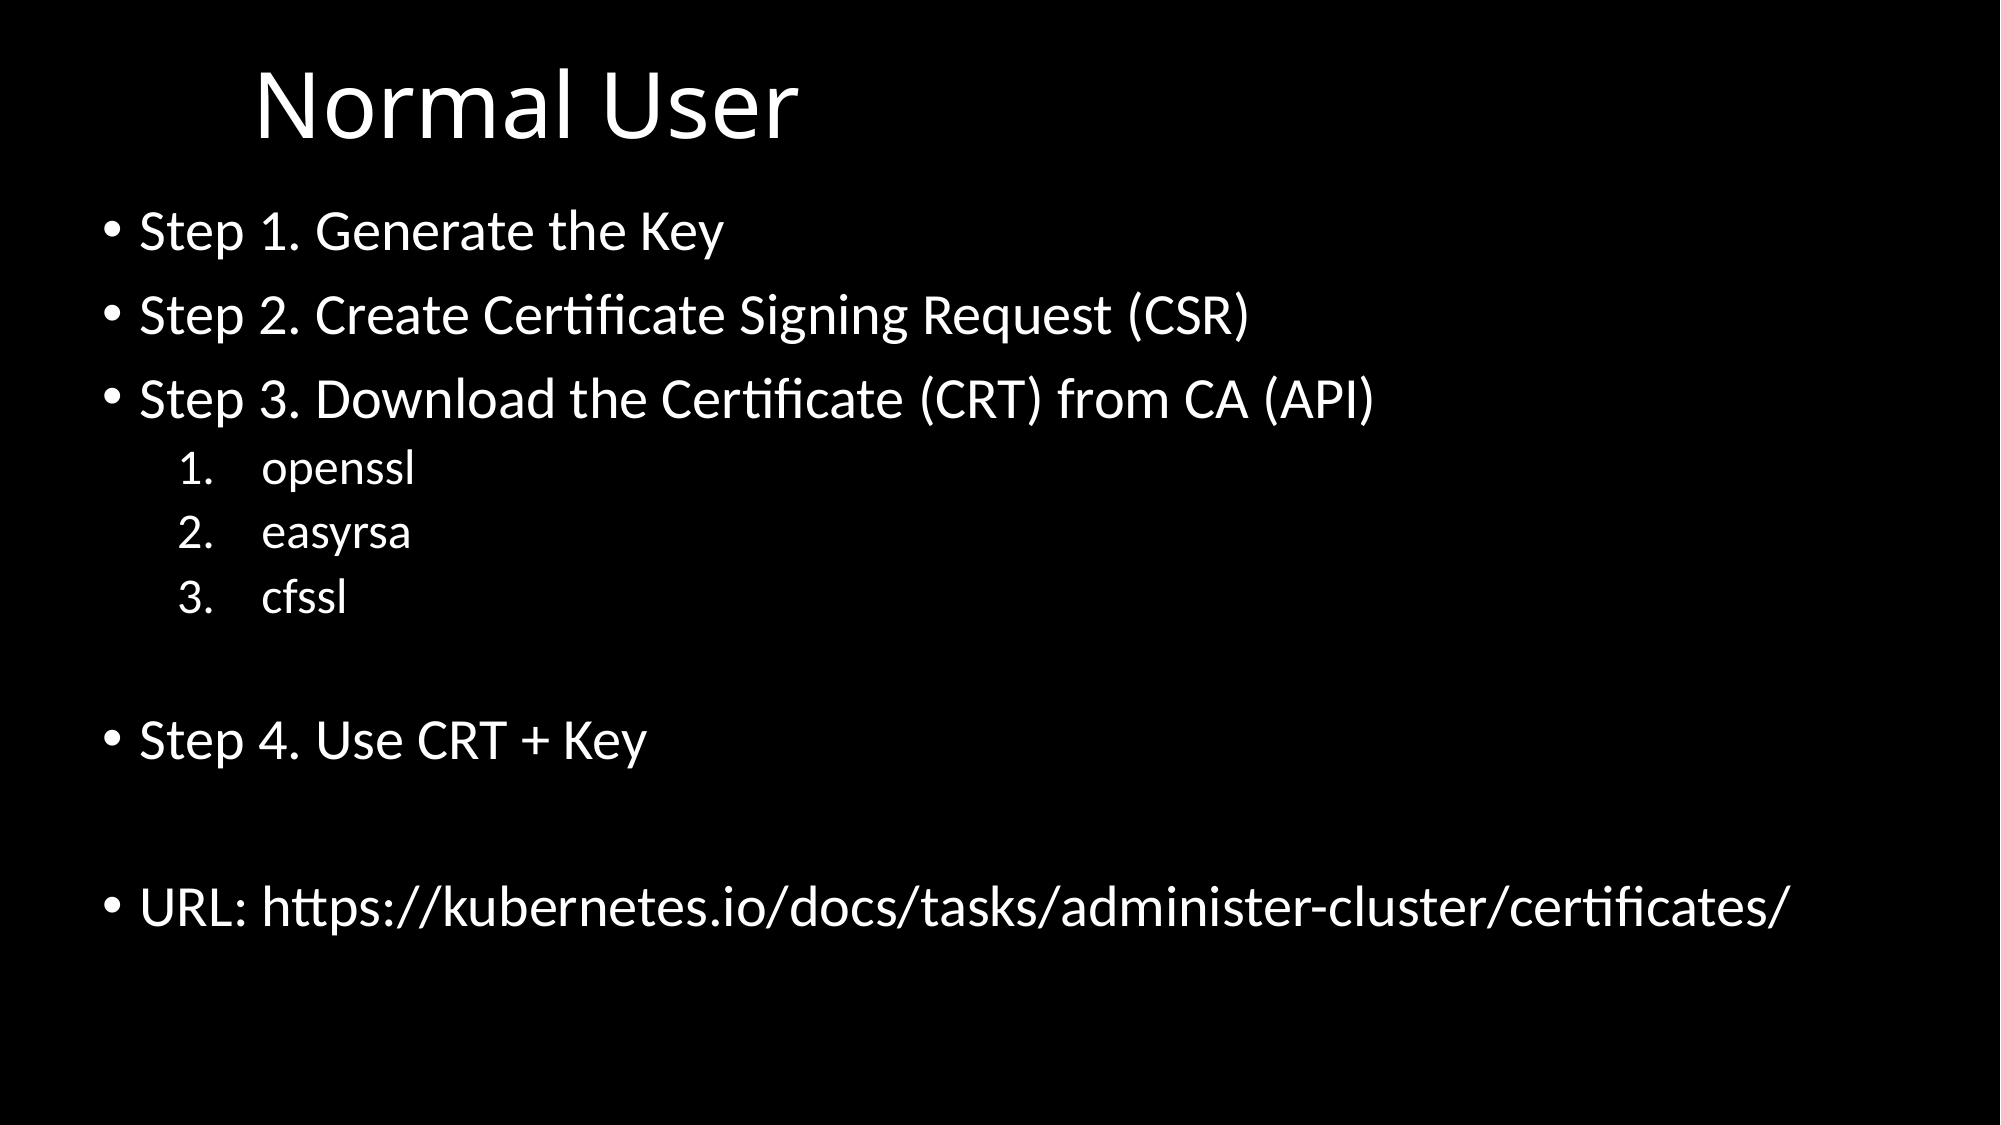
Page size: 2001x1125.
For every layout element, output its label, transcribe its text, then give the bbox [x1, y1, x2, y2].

title Normal User [237, 0, 1963, 218]
list Step 1. Generate the Key Step 2. Create Certificate Signing Request (CSR) Step 3. Download the Certificate (CRT) from CA (API) openssl easyrsa cfssl Step 4. Use CRT + Key URL: https://kubernetes.io/docs/tasks/administer-cluster/certificates/ [87, 193, 1894, 1104]
